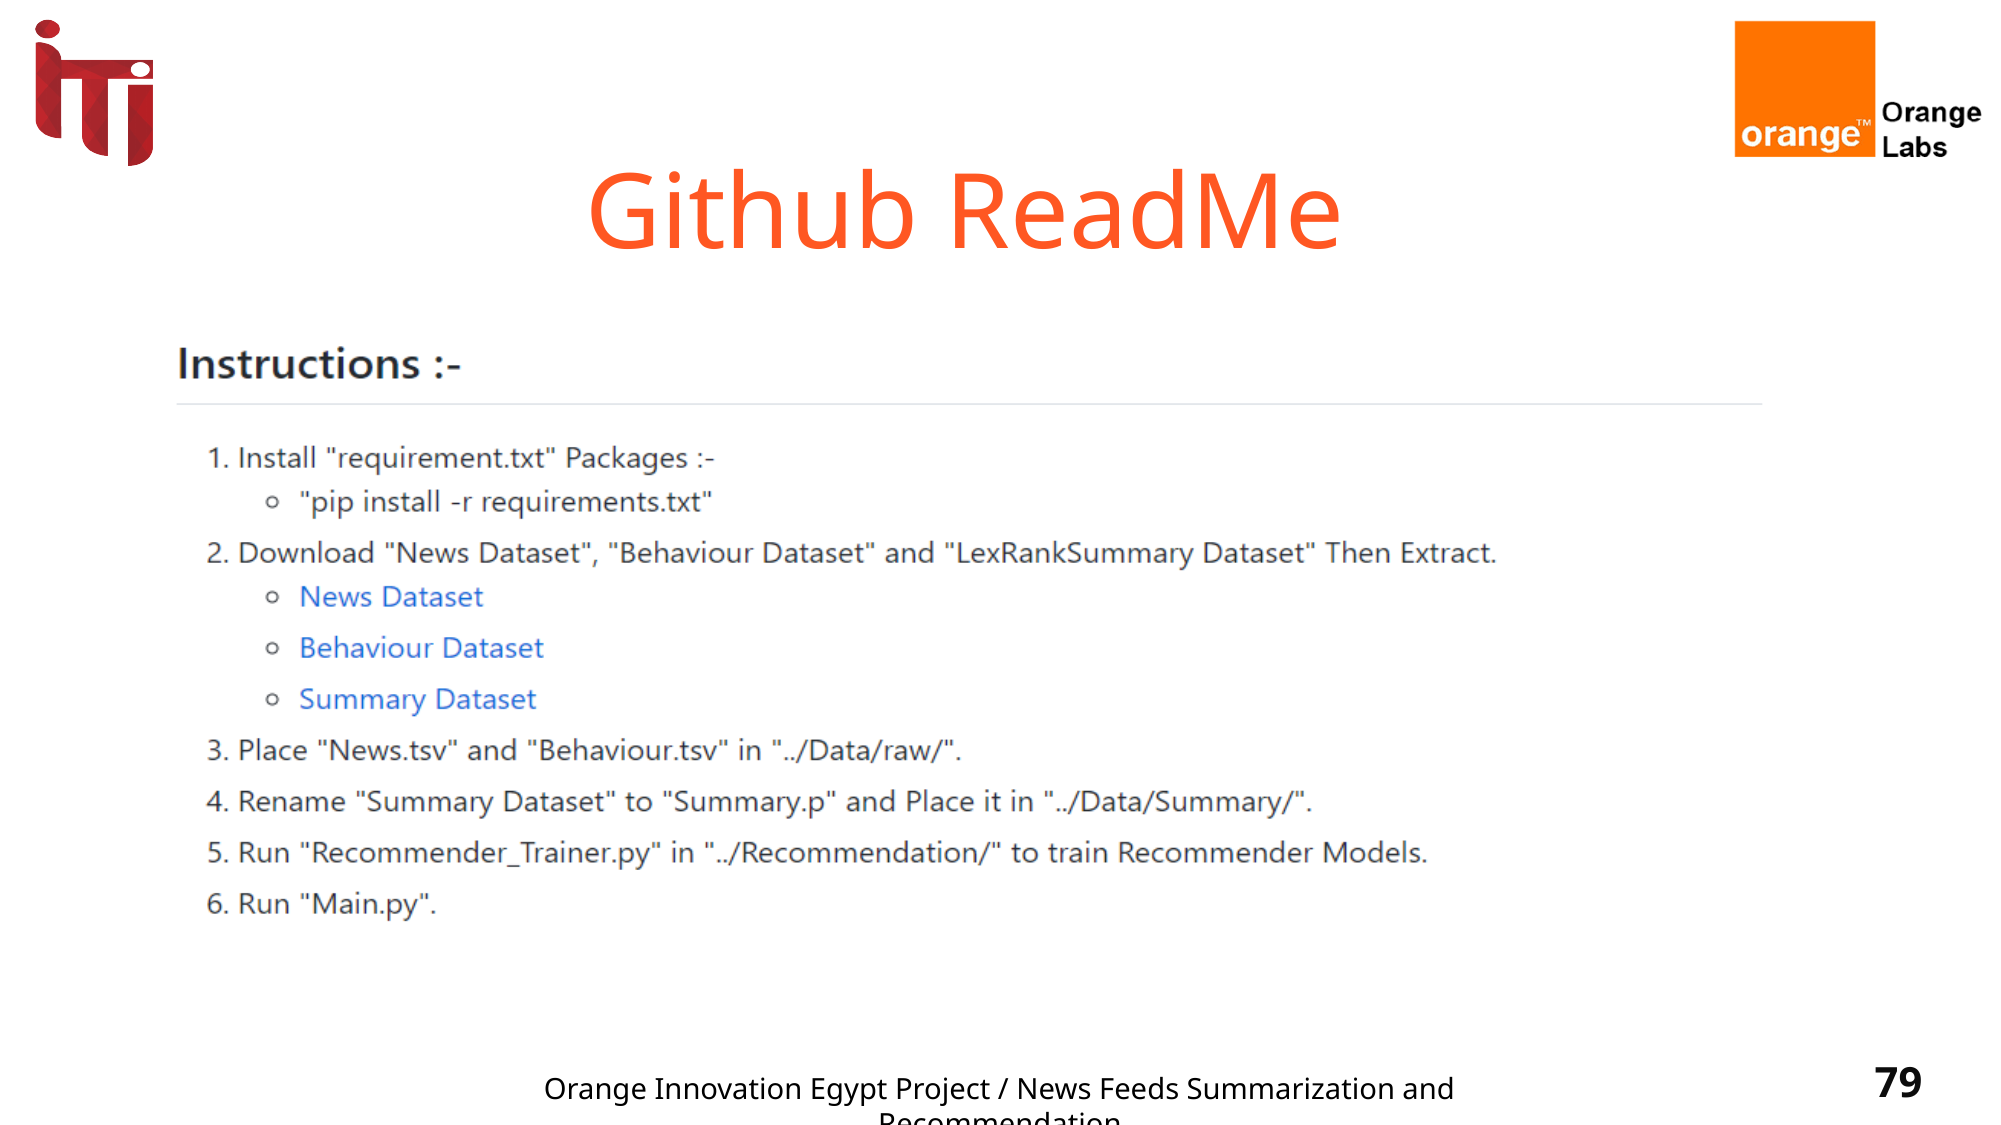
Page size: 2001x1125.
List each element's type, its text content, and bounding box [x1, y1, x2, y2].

picture [125, 329, 1868, 1063]
picture [24, 0, 169, 166]
slide_number ‹#› [1777, 1061, 1938, 1107]
picture [1712, 12, 2000, 166]
title Github ReadMe [168, 96, 1763, 325]
